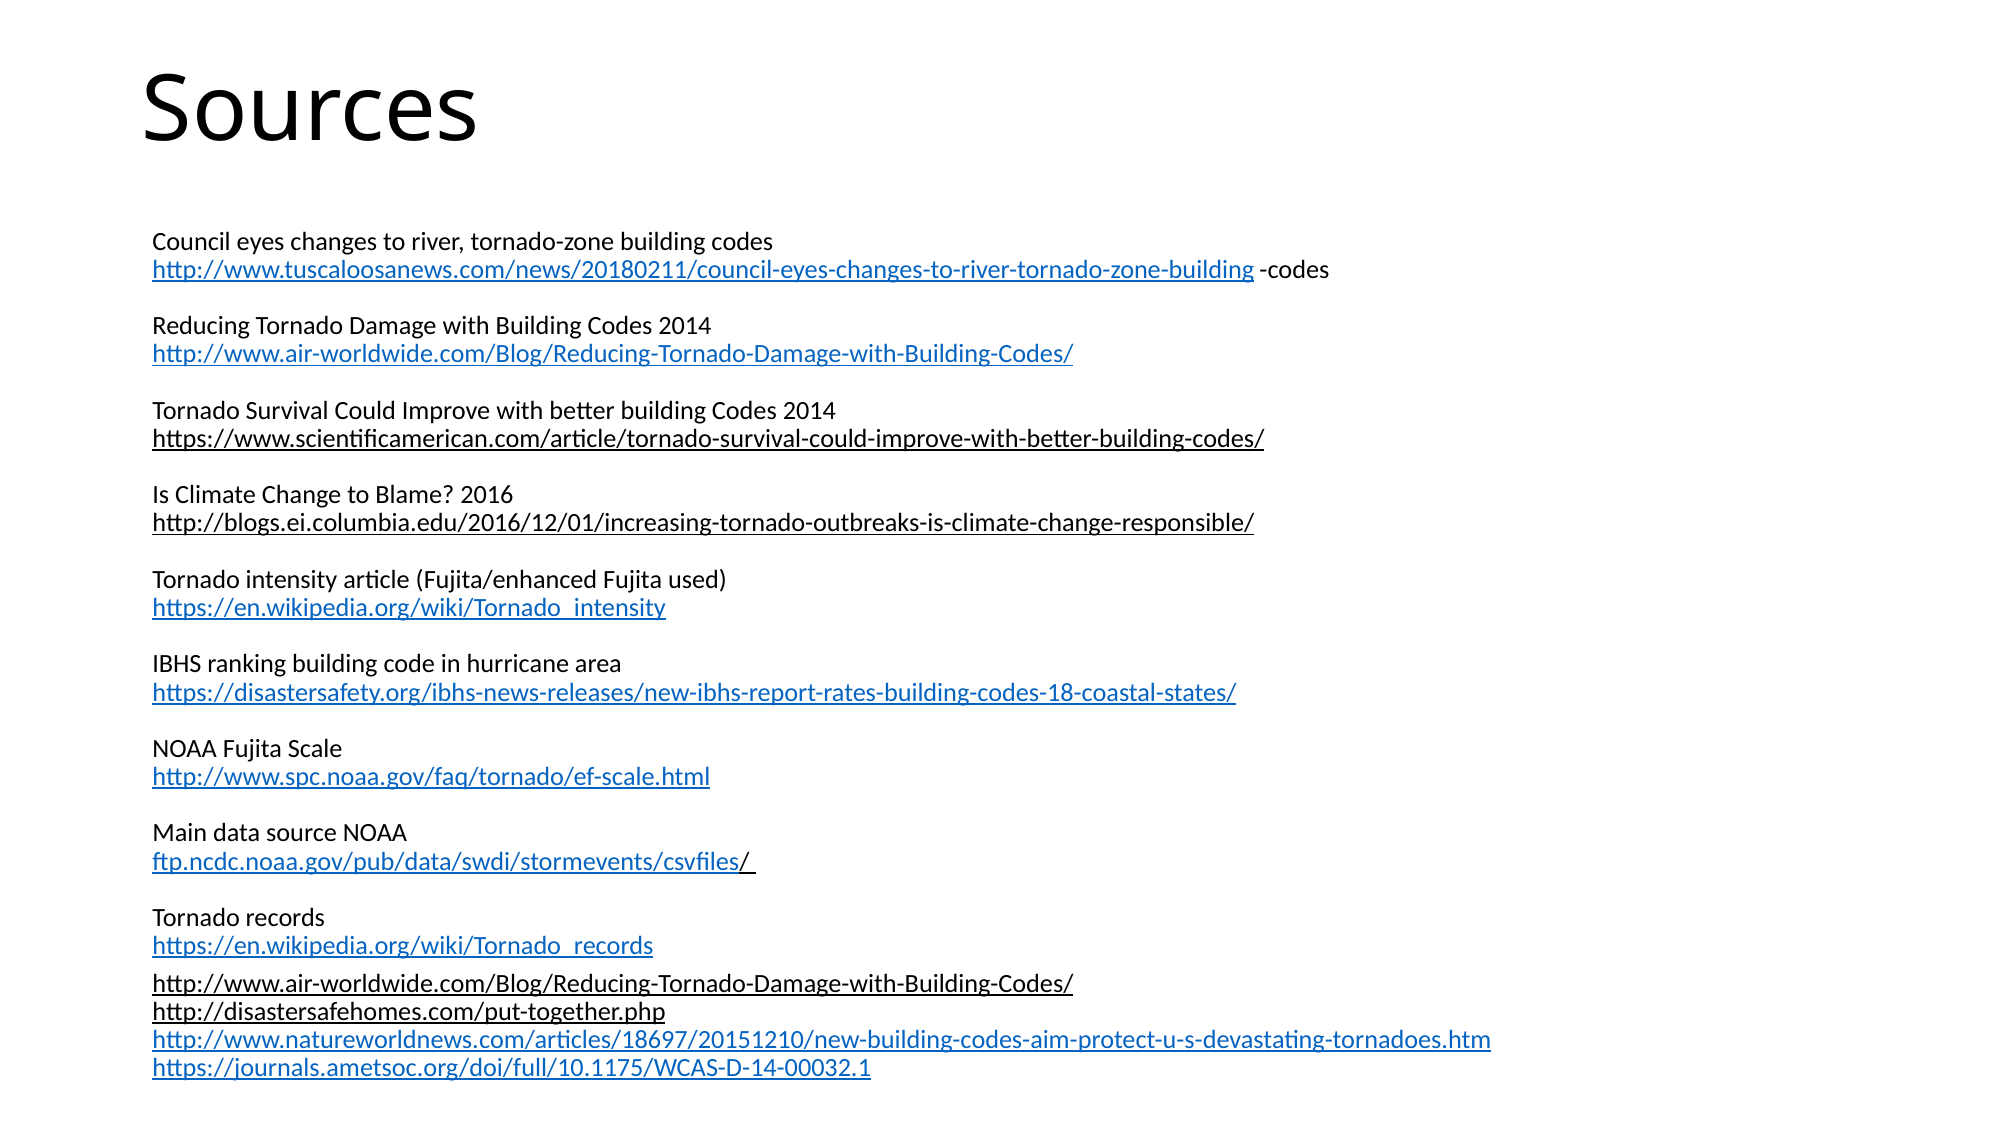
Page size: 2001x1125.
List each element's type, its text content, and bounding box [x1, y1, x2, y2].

list Council eyes changes to river, tornado-zone building codes http://www.tuscaloosanews.com/news/20180211/council-eyes-changes-to-river-tornado-zone-building -codes Reducing Tornado Damage with Building Codes 2014 http://www.air-worldwide.com/Blog/Reducing-Tornado-Damage-with-Building-Codes/ Tornado Survival Could Improve with better building Codes 2014 https://www.scientificamerican.com/article/tornado-survival-could-improve-with-better-building-codes/ Is Climate Change to Blame? 2016 http://blogs.ei.columbia.edu/2016/12/01/increasing-tornado-outbreaks-is-climate-change-responsible/ Tornado intensity article (Fujita/enhanced Fujita used) https://en.wikipedia.org/wiki/Tornado_intensity IBHS ranking building code in hurricane area https://disastersafety.org/ibhs-news-releases/new-ibhs-report-rates-building-codes-18-coastal-states/ NOAA Fujita Scale http://www.spc.noaa.gov/faq/tornado/ef-scale.html Main data source NOAA ftp.ncdc.noaa.gov/pub/data/swdi/stormevents/csvfiles/ Tornado records https://en.wikipedia.org/wiki/Tornado_records http://www.air-worldwide.com/Blog/Reducing-Tornado-Damage-with-Building-Codes/ http://disastersafehomes.com/put-together.php http://www.natureworldnews.com/articles/18697/20151210/new-building-codes-aim-protect-u-s-devastating-tornadoes.htm https://journals.ametsoc.org/doi/full/10.1175/WCAS-D-14-00032.1 [137, 220, 1863, 1109]
title Sources [126, 1, 1852, 220]
